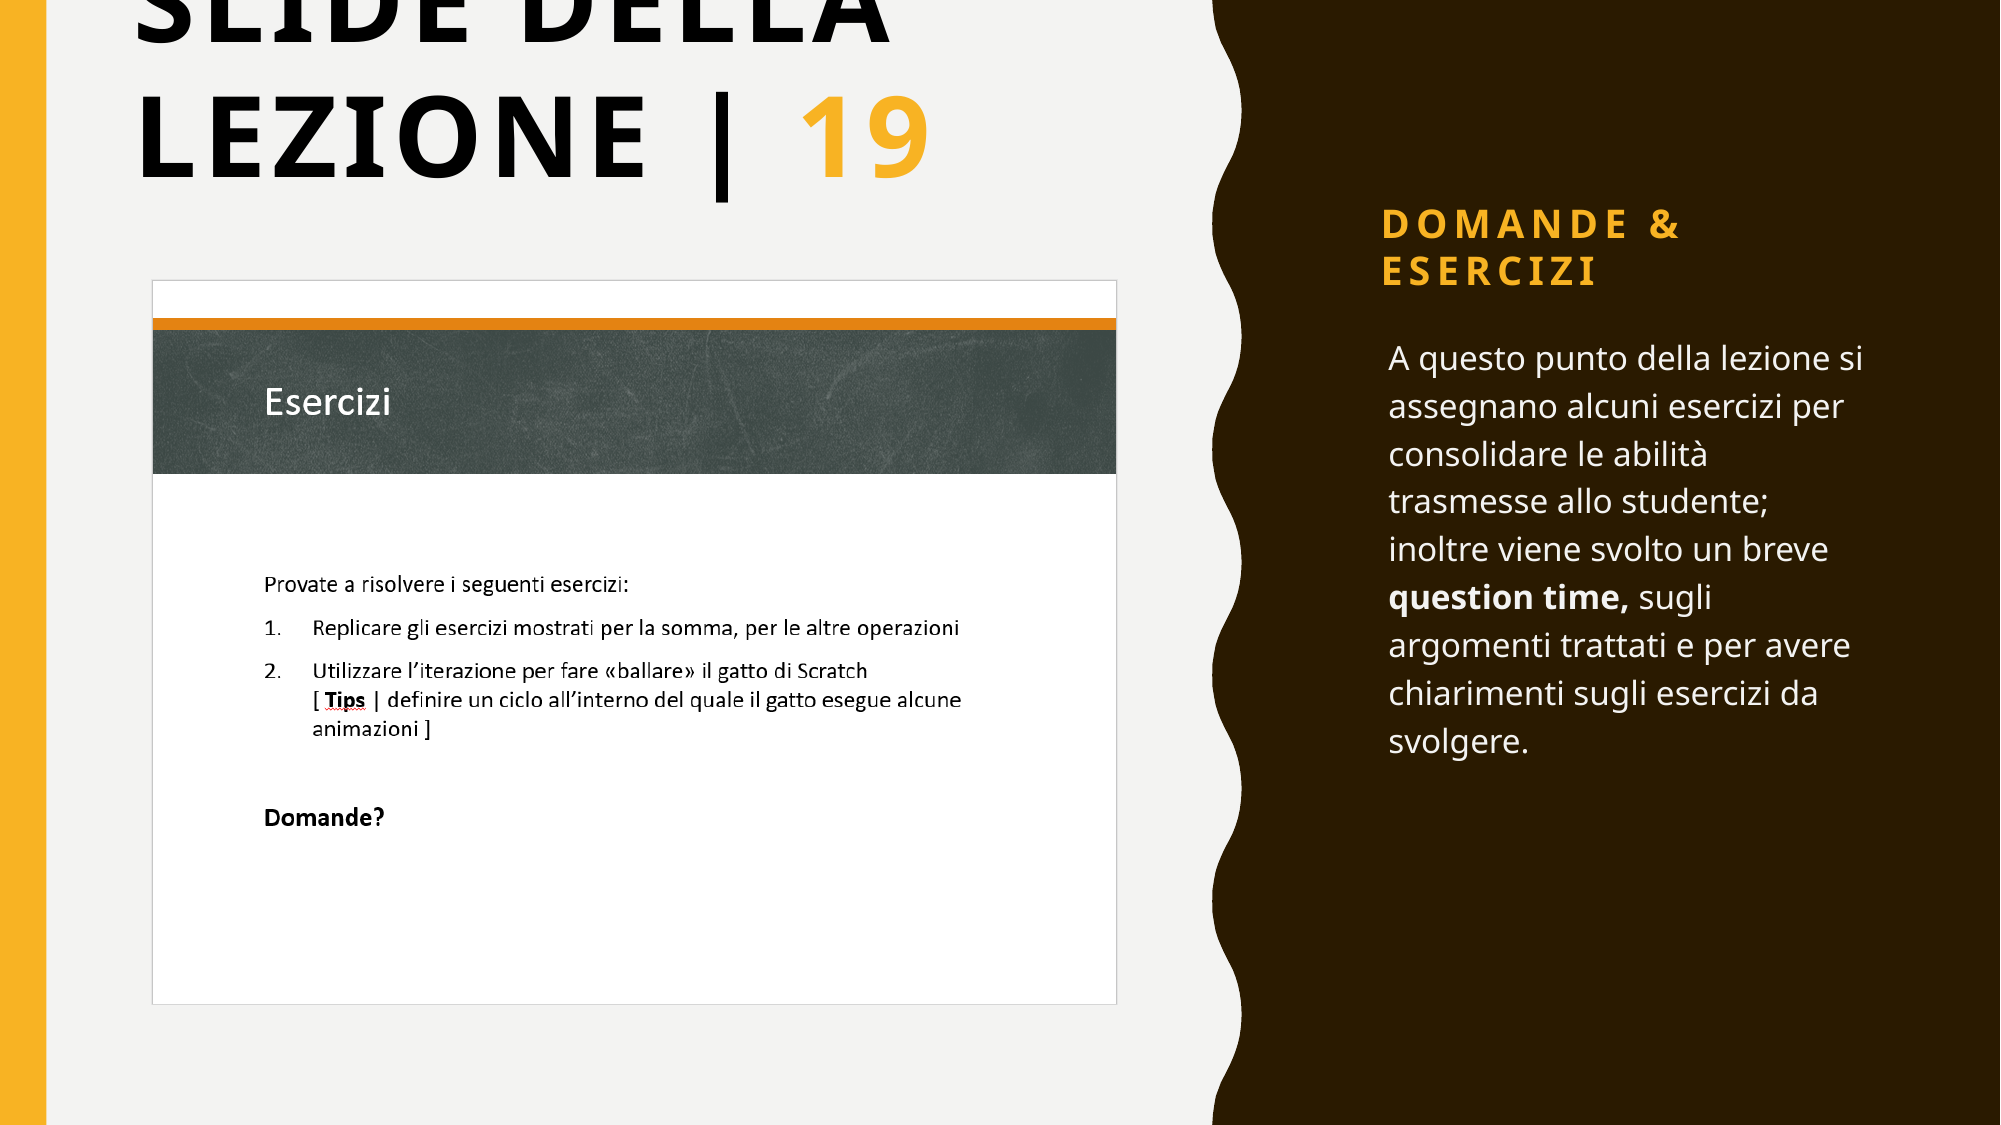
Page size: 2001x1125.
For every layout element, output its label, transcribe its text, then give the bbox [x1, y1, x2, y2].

title Domande & Esercizi [1365, 73, 1916, 302]
list A questo punto della lezione si assegnano alcuni esercizi per consolidare le abilità trasmesse allo studente; inoltre viene svolto un breve question time, sugli argomenti trattati e per avere chiarimenti sugli esercizi da svolgere. [1373, 321, 1881, 1005]
picture [151, 279, 1118, 1005]
text_box Slide della lezione | 19 [118, 62, 1389, 208]
